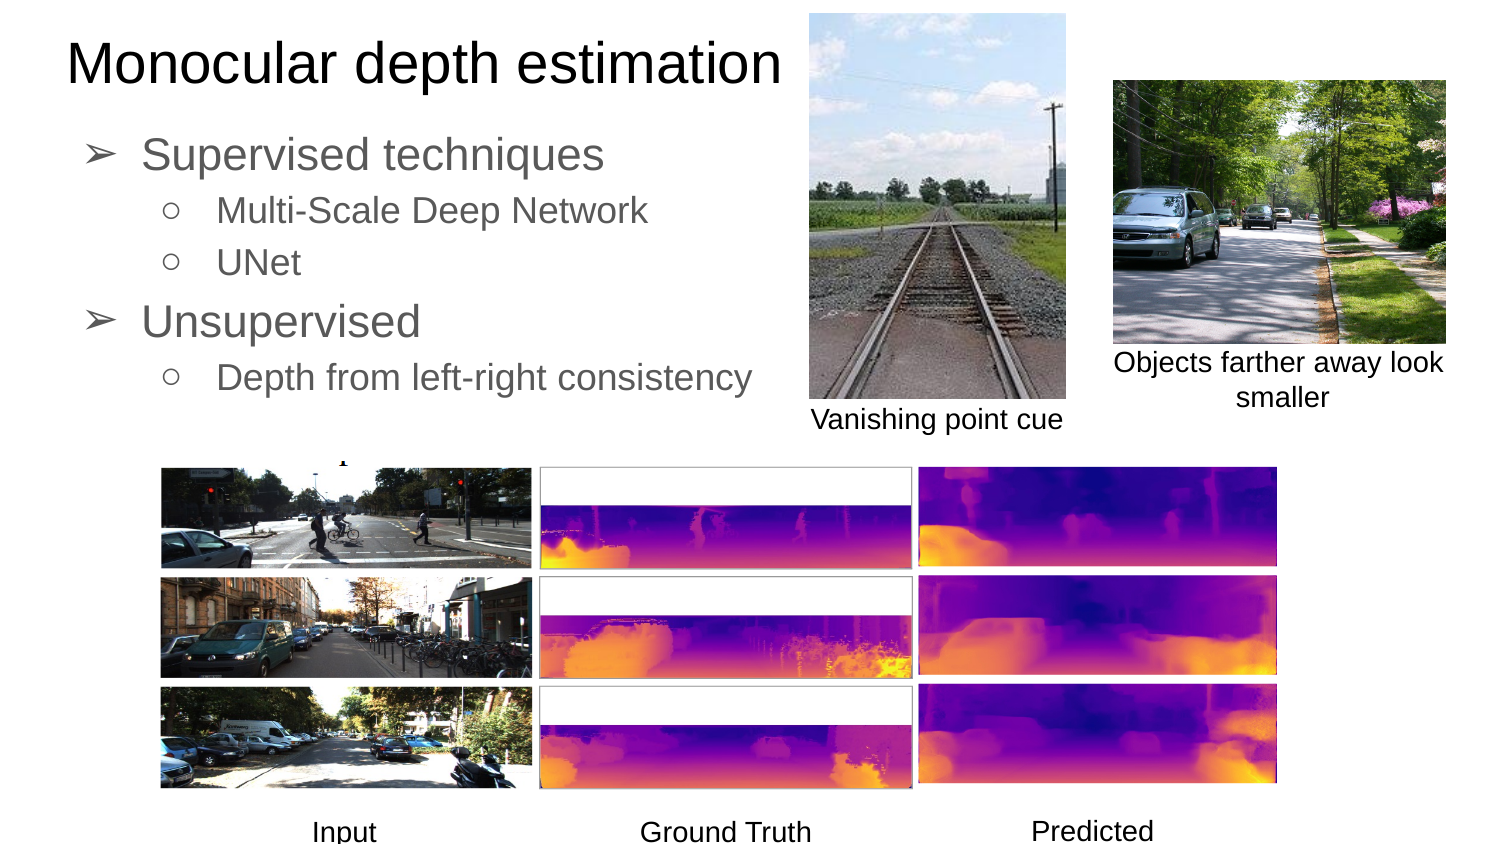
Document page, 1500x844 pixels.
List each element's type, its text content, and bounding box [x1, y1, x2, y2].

picture [808, 13, 1066, 399]
text_box Vanishing point cue [761, 385, 1114, 419]
picture [1113, 80, 1446, 344]
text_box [158, 460, 1281, 844]
list Supervised techniques Multi-Scale Deep Network UNet Unsupervised Depth from left-right consistency [51, 101, 800, 422]
title Monocular depth estimation [51, 10, 1449, 105]
text_box Objects farther away look smaller [1069, 327, 1500, 361]
